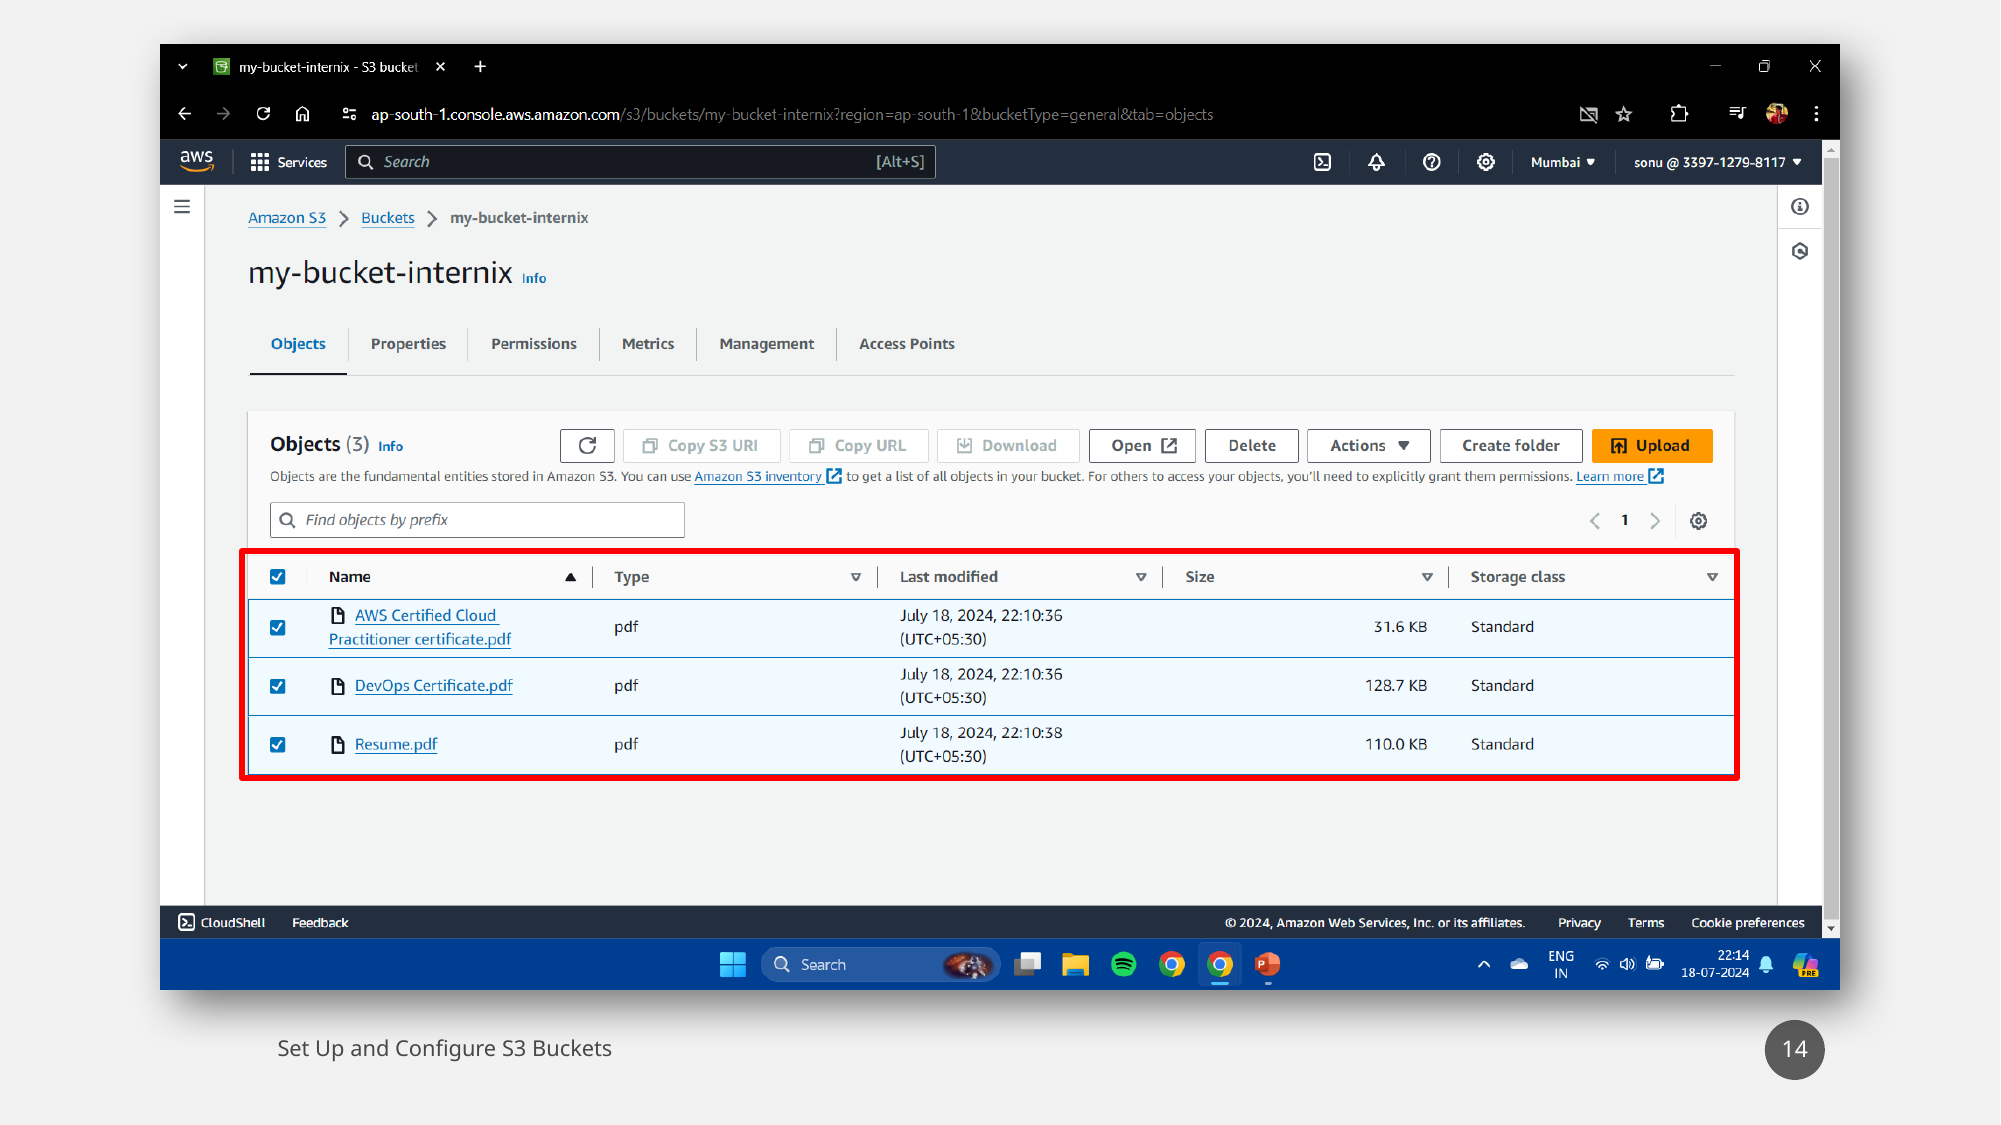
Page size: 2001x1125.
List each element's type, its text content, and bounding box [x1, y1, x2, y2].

picture [160, 44, 1840, 990]
slide_number 14 [1764, 1039, 1825, 1080]
footer Set Up and Configure S3 Buckets [262, 1039, 1231, 1076]
